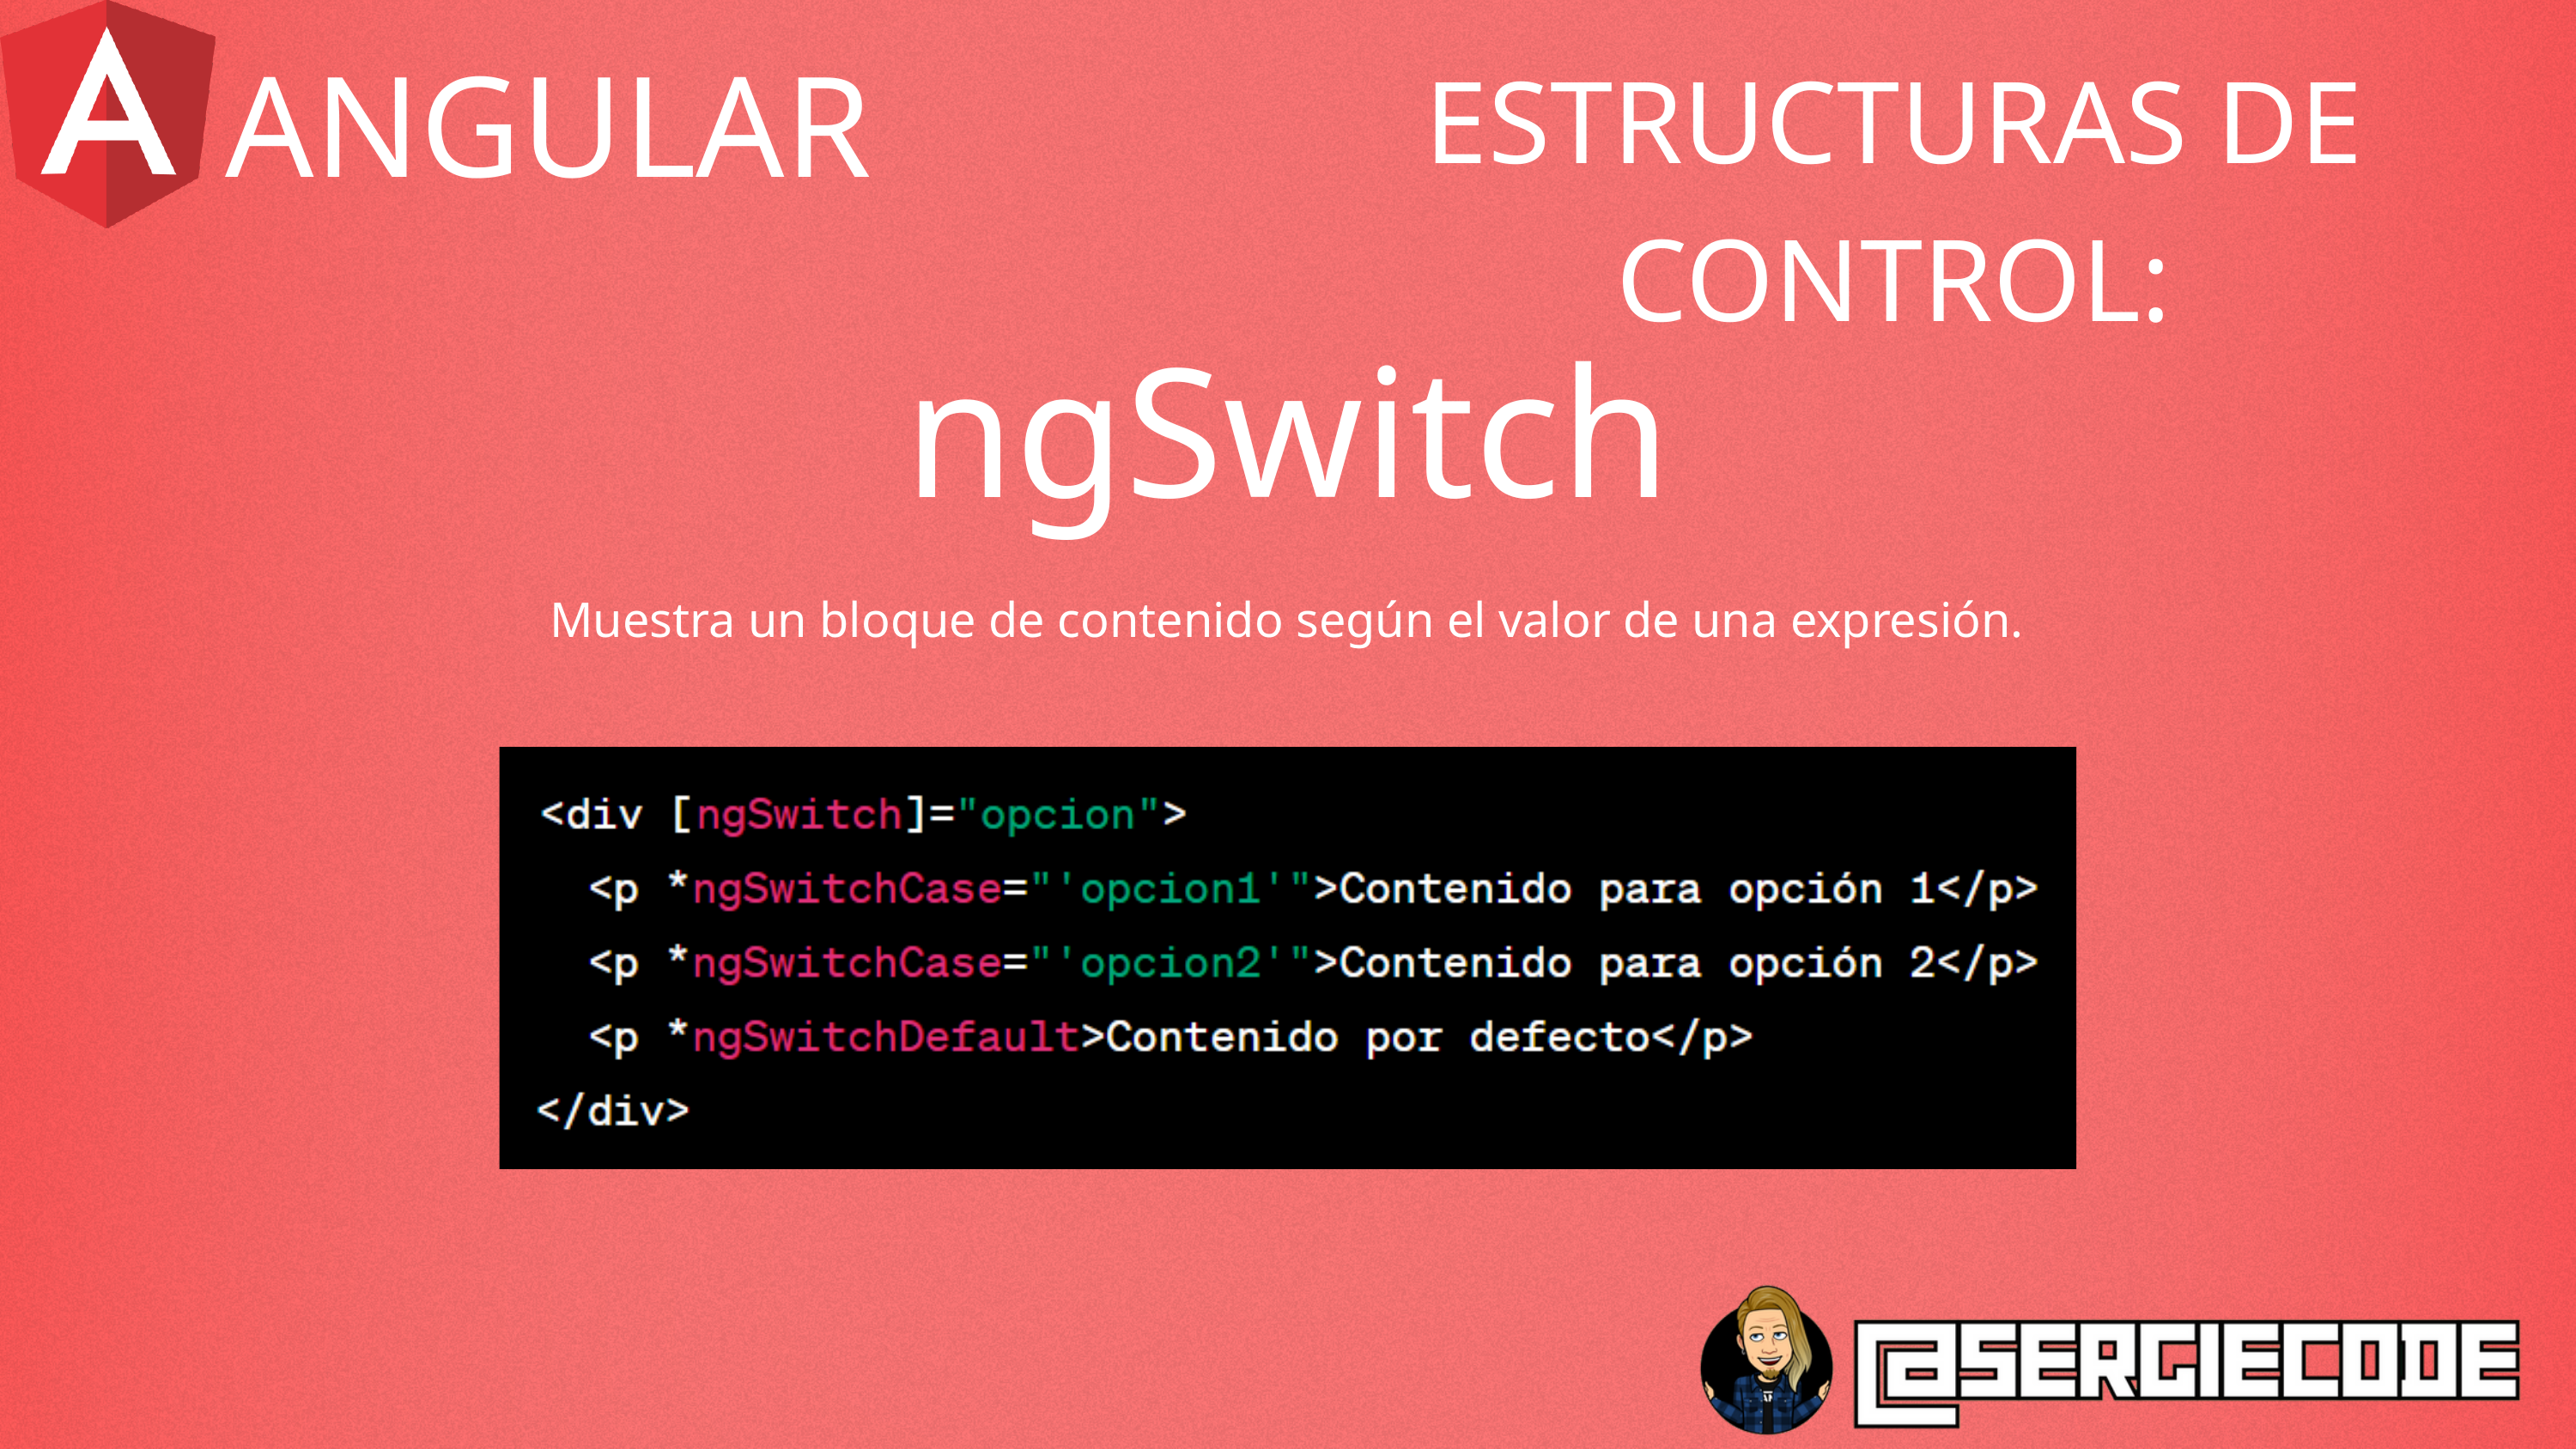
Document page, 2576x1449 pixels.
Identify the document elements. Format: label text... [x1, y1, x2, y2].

text_box [0, 0, 2576, 1449]
text_box [1620, 1271, 2576, 1449]
text_box Muestra un bloque de contenido según el valor de una expresión. [538, 579, 2038, 647]
text_box [0, 0, 216, 228]
text_box ngSwitch [606, 282, 1970, 533]
text_box ESTRUCTURAS DE CONTROL: [1212, 27, 2576, 344]
text_box ANGULAR [105, 9, 993, 205]
text_box [499, 747, 2077, 1169]
